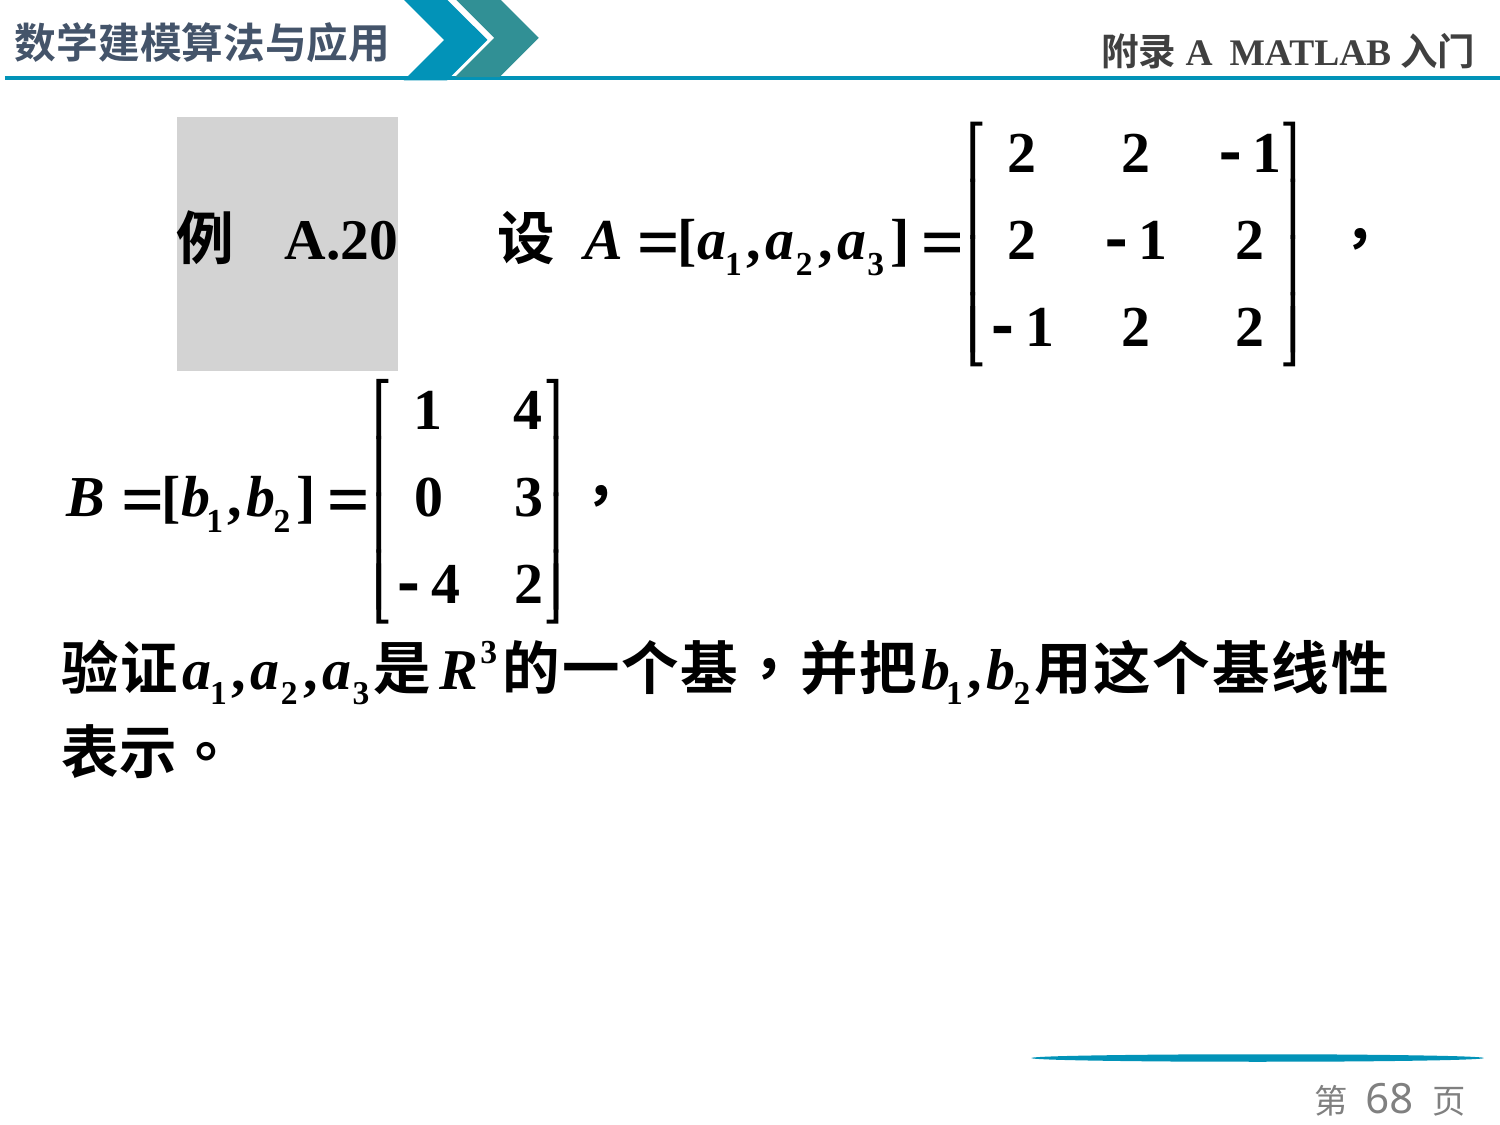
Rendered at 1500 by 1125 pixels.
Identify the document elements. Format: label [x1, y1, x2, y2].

text_box [60, 115, 1387, 831]
